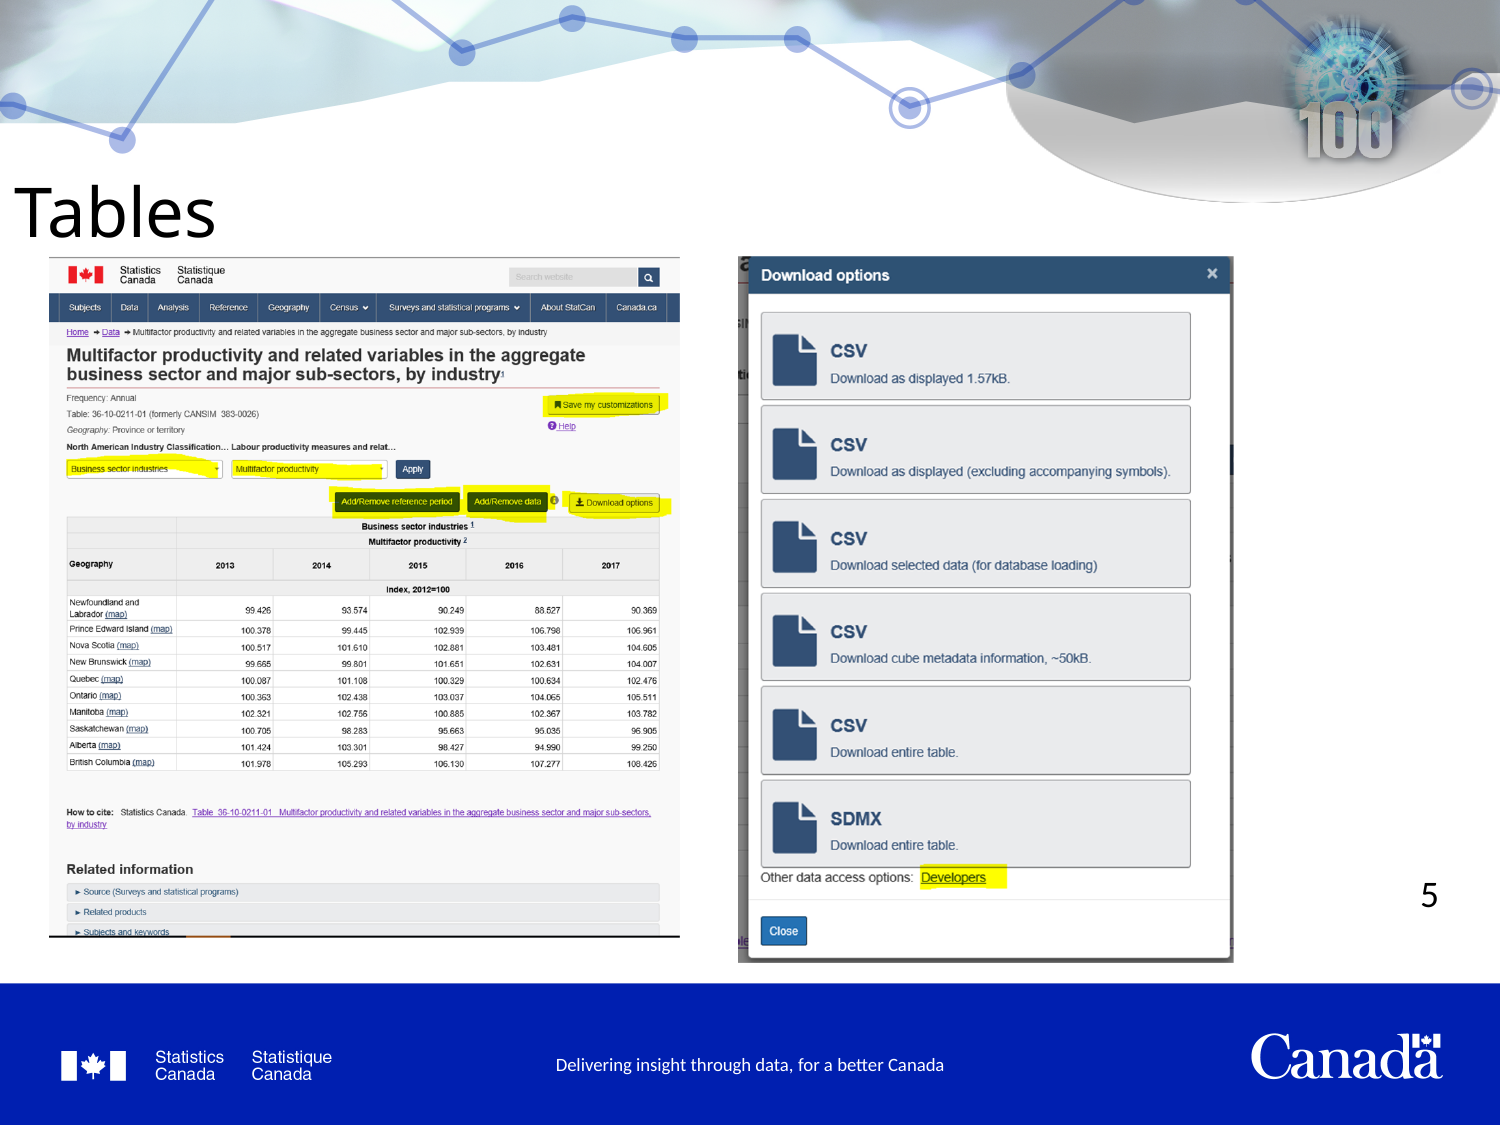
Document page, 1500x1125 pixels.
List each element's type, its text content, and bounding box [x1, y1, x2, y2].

picture [0, 0, 1500, 1125]
title Tables [0, 170, 1091, 268]
slide_number 5 [1405, 862, 1500, 941]
